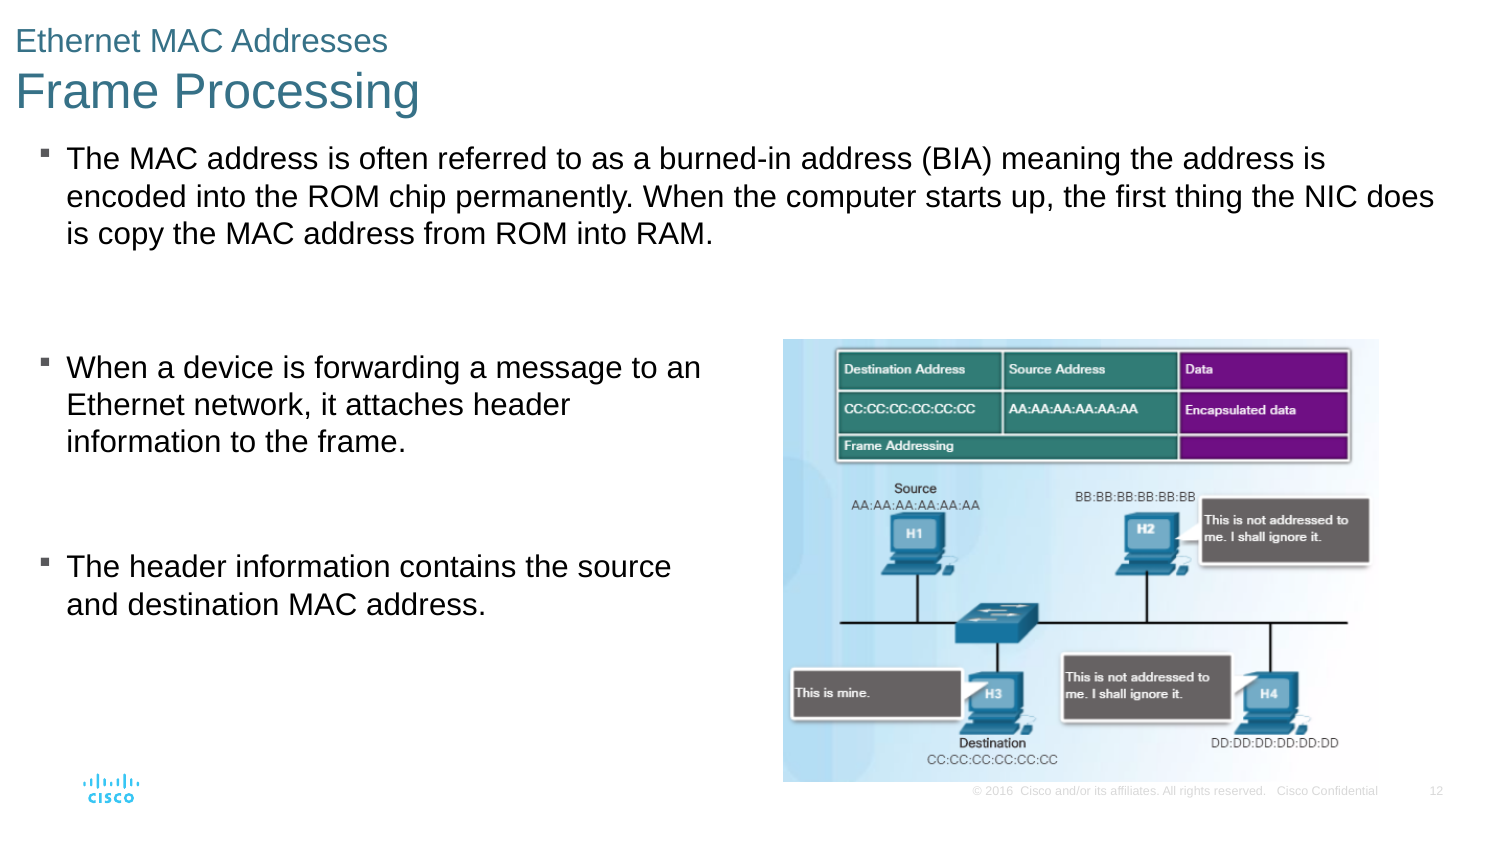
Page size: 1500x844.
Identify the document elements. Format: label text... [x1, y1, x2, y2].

picture [782, 339, 1380, 782]
list The MAC address is often referred to as a burned-in address (BIA) meaning the address is encoded into the ROM chip permanently. When the computer starts up, the first thing the NIC does is copy the MAC address from ROM into RAM. [23, 131, 1476, 813]
title Ethernet MAC Addresses Frame Processing [0, 6, 1500, 131]
text_box When a device is forwarding a message to an Ethernet network, it attaches header information to the frame. The header information contains the source and destination MAC address. [23, 339, 760, 735]
